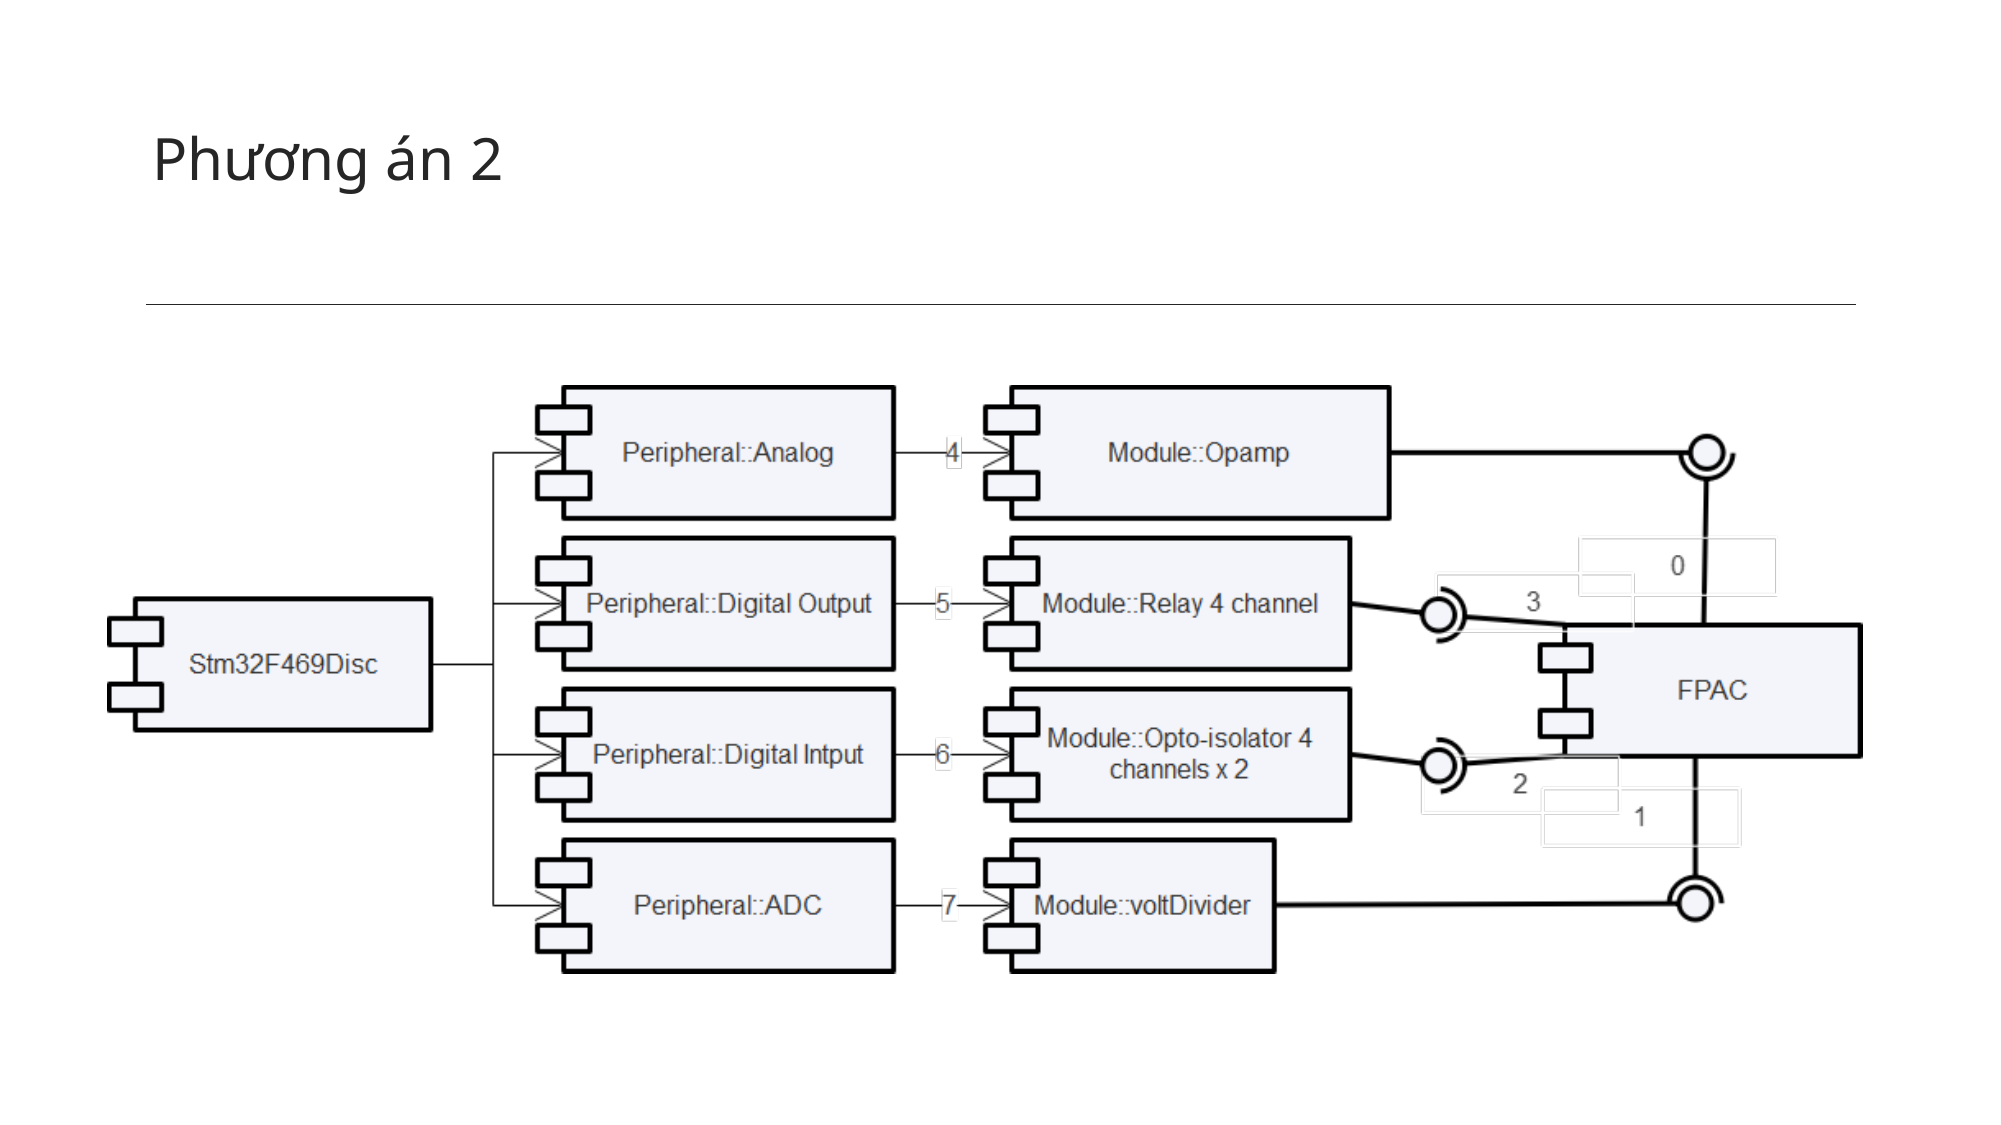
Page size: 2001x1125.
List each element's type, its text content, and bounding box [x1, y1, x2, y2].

title Phương án 2 [137, 104, 1863, 219]
picture [107, 385, 1863, 975]
